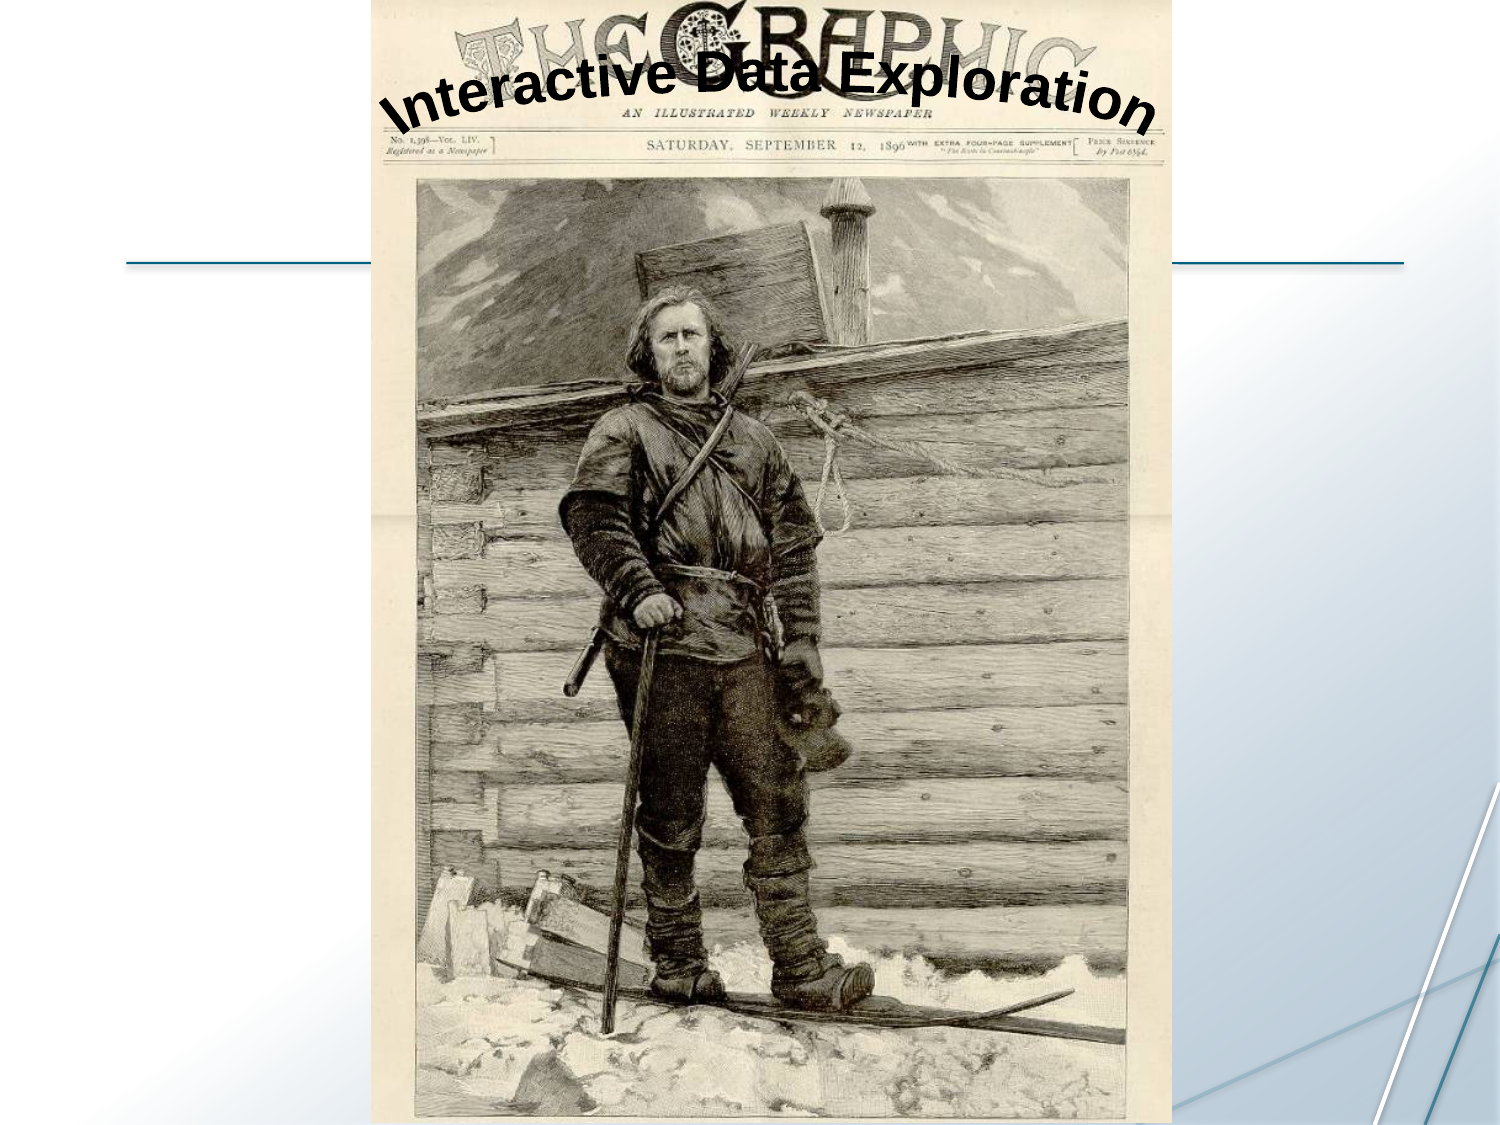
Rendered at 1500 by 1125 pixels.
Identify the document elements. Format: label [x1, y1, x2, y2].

picture [371, 0, 1172, 1124]
